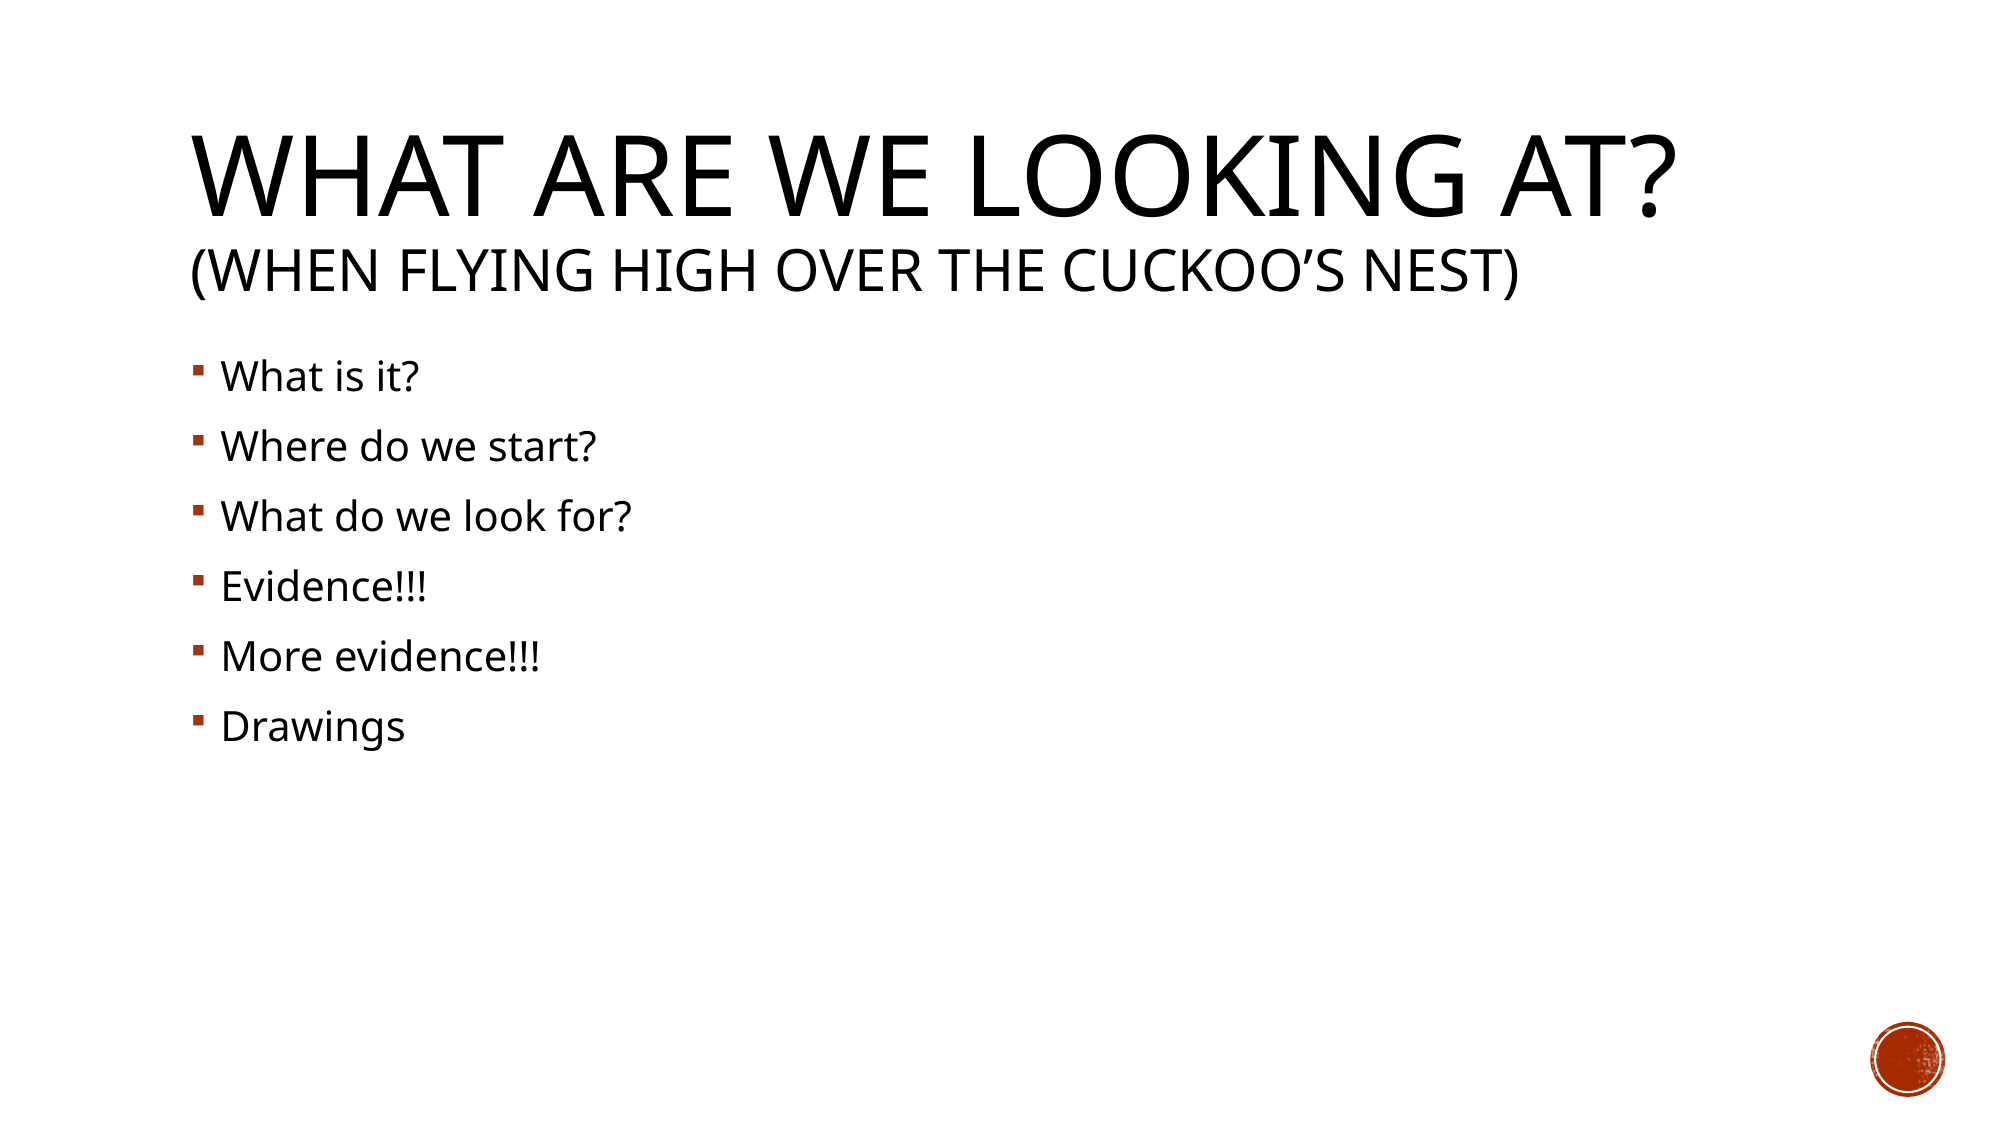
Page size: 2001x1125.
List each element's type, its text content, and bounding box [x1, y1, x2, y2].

list What is it? Where do we start? What do we look for? Evidence!!! More evidence!!! Drawings [175, 348, 1826, 1013]
title What are we looking at? (when flying high over the cuckoo’s nest) [175, 79, 1826, 344]
